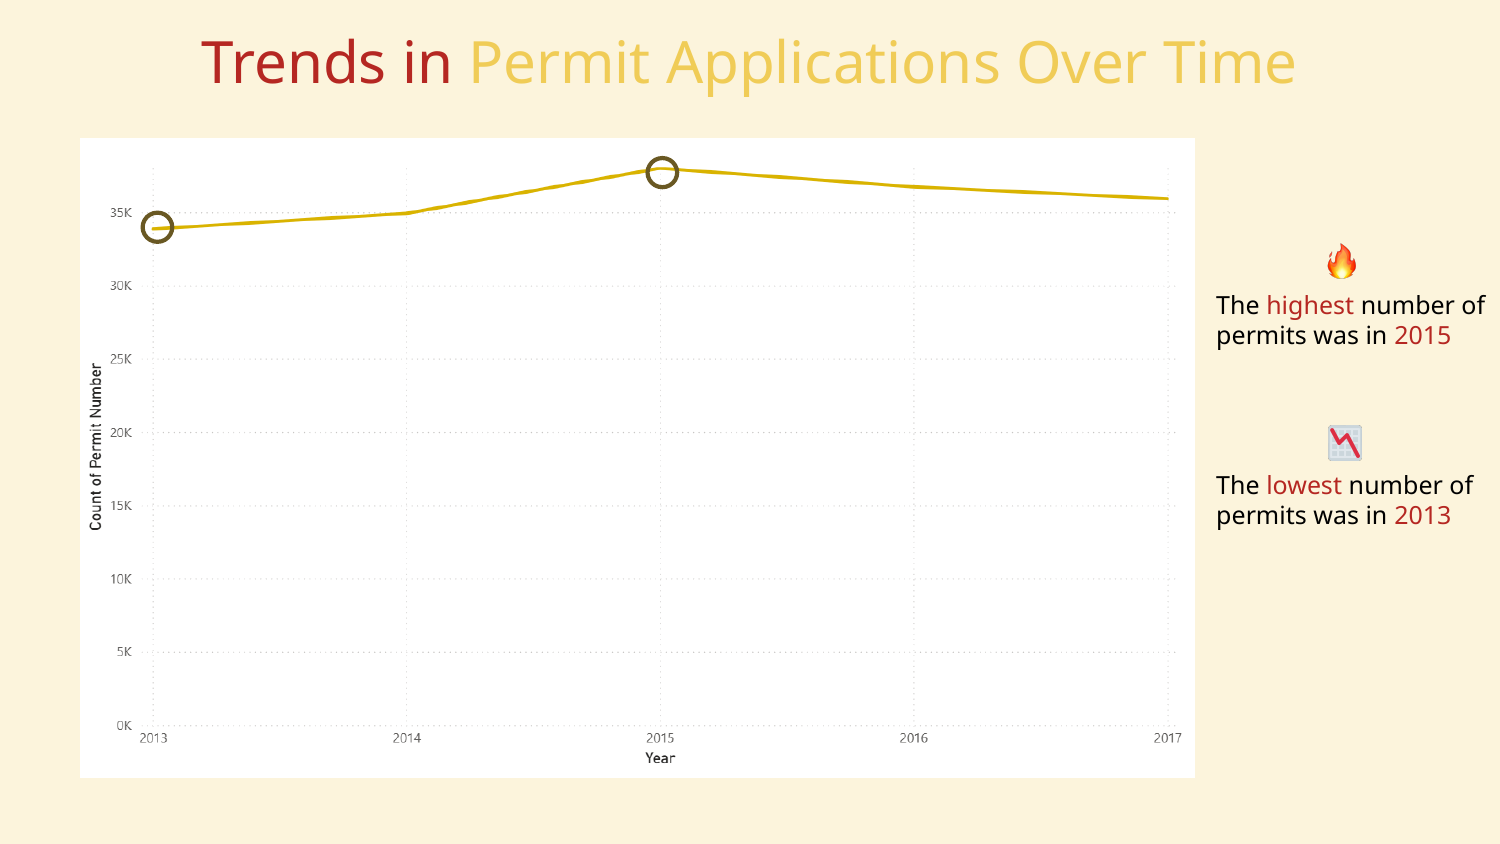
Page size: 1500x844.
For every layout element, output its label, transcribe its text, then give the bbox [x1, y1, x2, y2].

picture [1313, 218, 1370, 304]
picture [1328, 425, 1362, 461]
text_box The lowest number of permits was in 2013 [1202, 462, 1500, 537]
text_box The highest number of permits was in 2015 [1202, 282, 1500, 358]
picture [79, 138, 1196, 778]
text_box Trends in Permit Applications Over Time [118, 10, 1382, 105]
